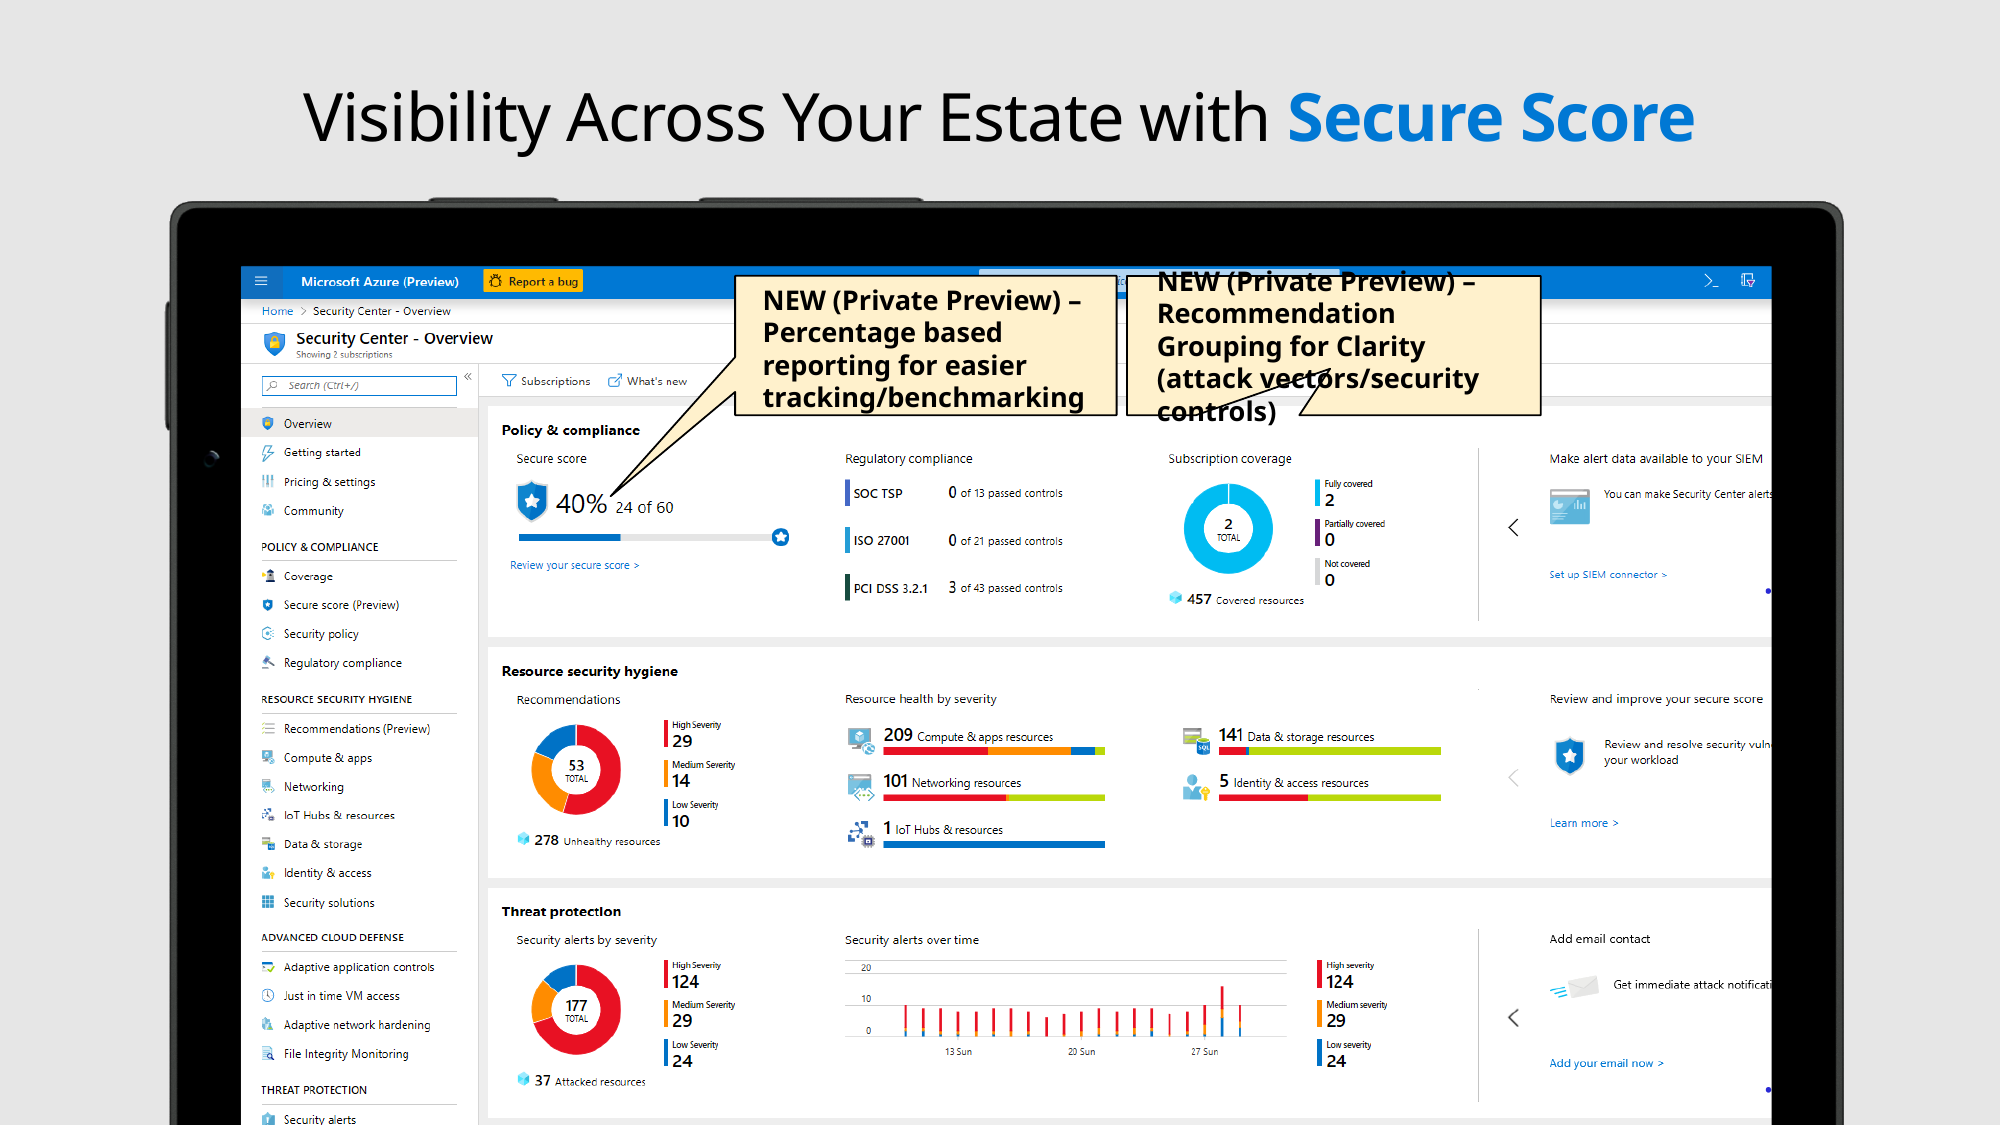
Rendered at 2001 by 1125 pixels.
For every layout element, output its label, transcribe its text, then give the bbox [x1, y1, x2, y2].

picture [123, 155, 1877, 1125]
title Visibility Across Your Estate with Secure Score [96, 75, 1904, 156]
